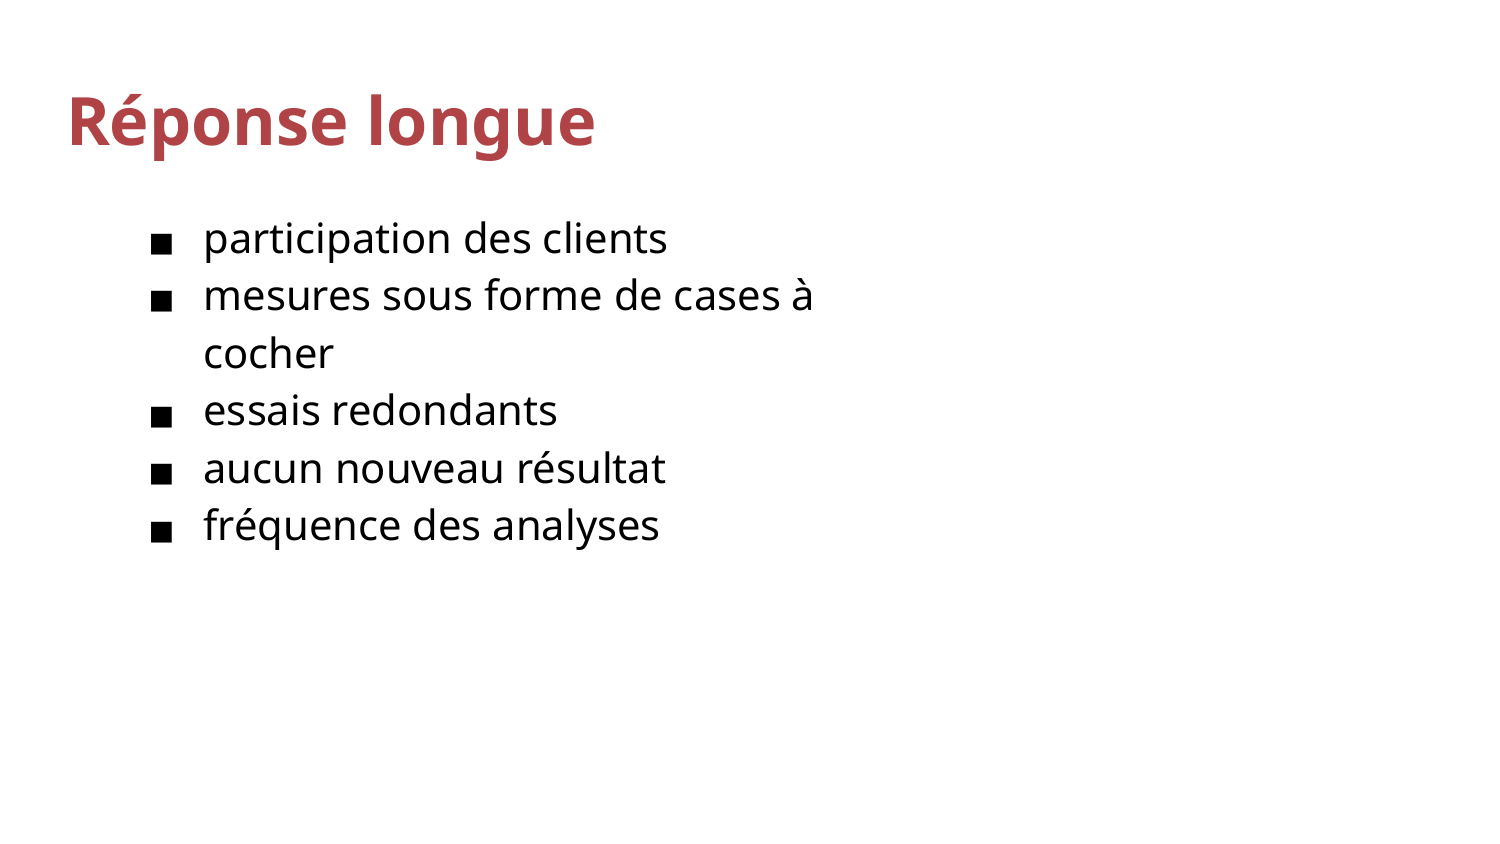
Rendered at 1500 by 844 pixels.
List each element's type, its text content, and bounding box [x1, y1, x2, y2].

title Réponse longue [51, 64, 1449, 167]
list participation des clients mesures sous forme de cases à cocher essais redondants aucun nouveau résultat fréquence des analyses [51, 189, 927, 569]
